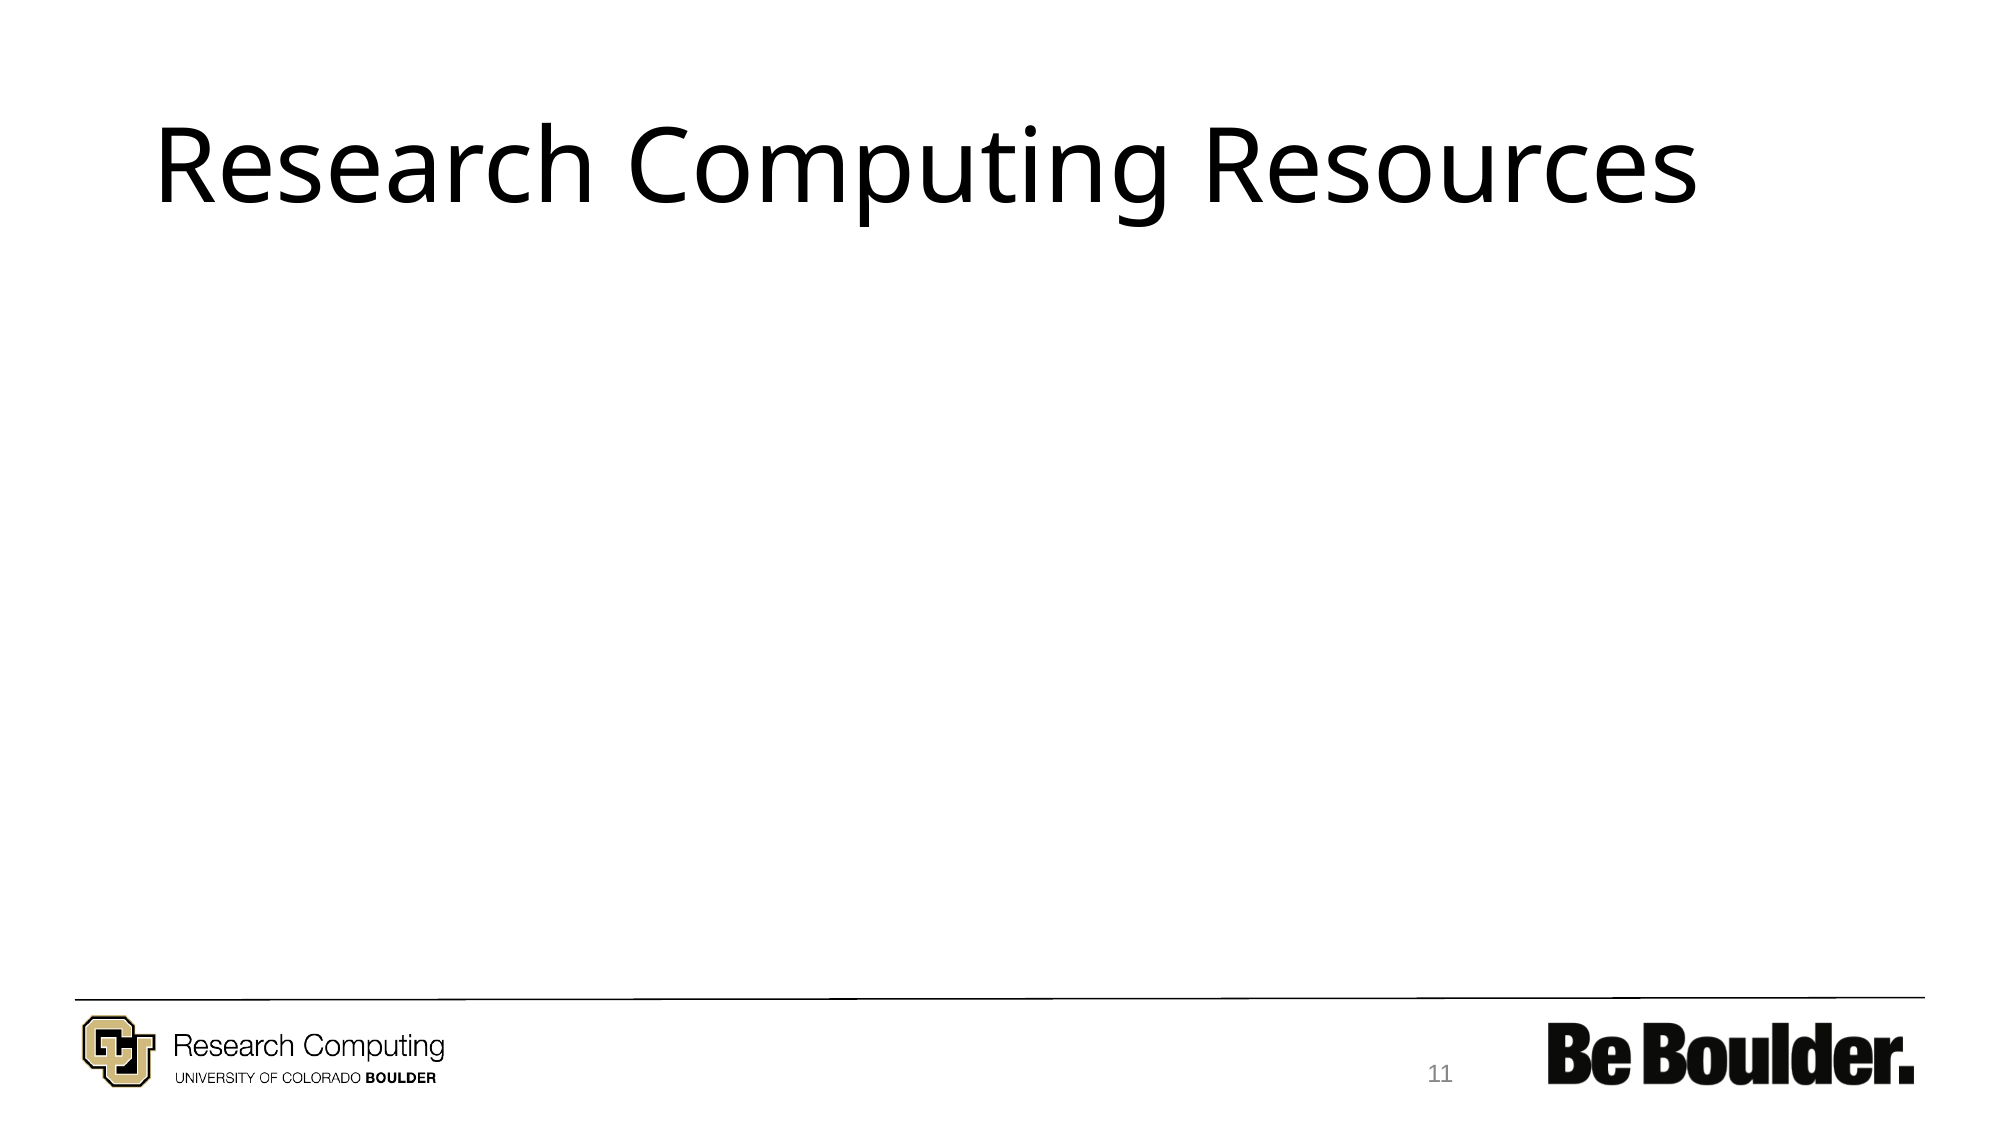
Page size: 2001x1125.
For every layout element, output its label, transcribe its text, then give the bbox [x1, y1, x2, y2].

title Research Computing Resources [137, 59, 1863, 278]
slide_number 11 [1412, 1042, 1525, 1103]
picture [1524, 1015, 1938, 1088]
picture [81, 1015, 444, 1088]
